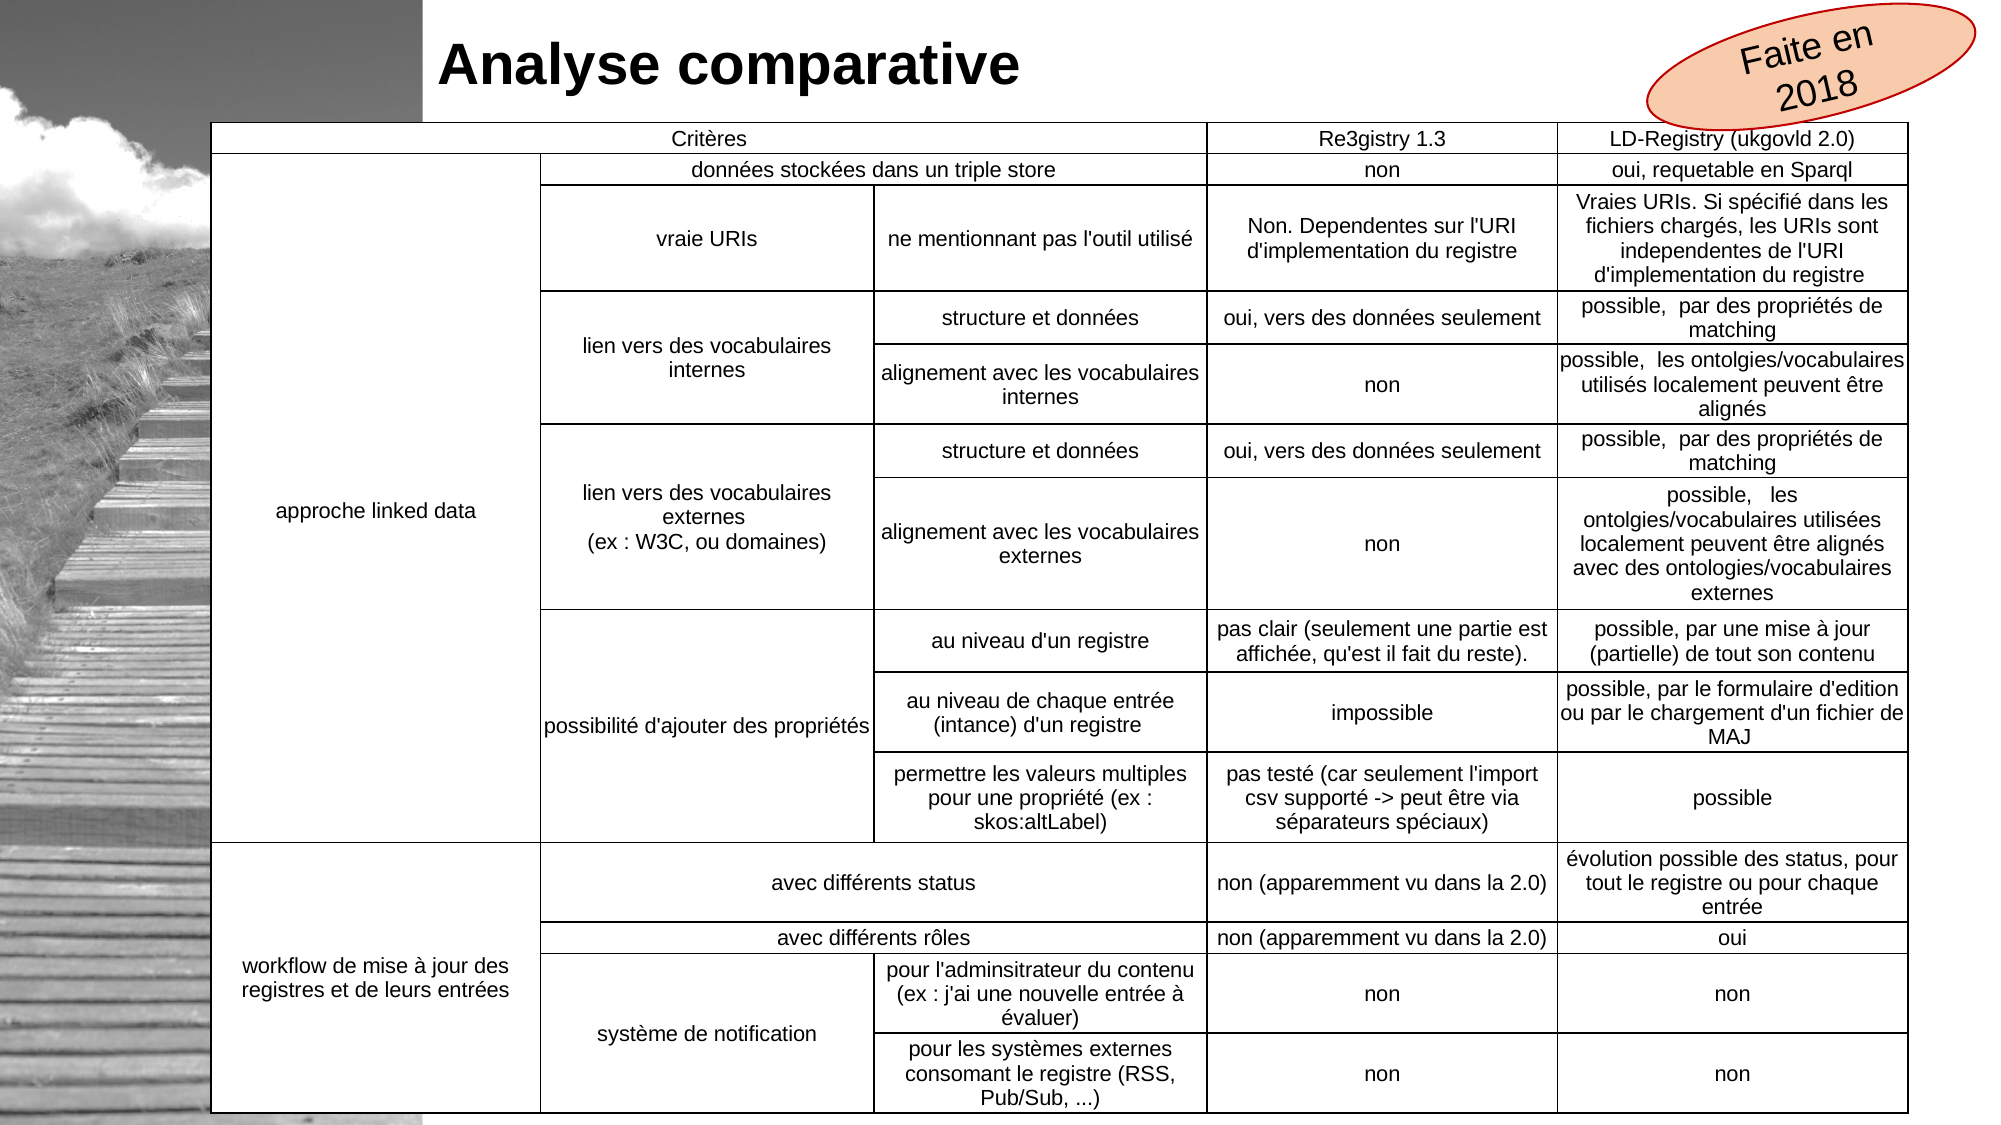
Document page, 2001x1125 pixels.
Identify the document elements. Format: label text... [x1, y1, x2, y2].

table_header Re3gistry 1.3 [1208, 123, 1557, 153]
table_cell structure et données [875, 292, 1206, 343]
table_cell avec différents rôles [541, 923, 1206, 953]
table_cell non [1558, 1034, 1907, 1112]
table_cell non [1208, 954, 1557, 1032]
table_cell ne mentionnant pas l'outil utilisé [875, 186, 1206, 290]
table_cell possible, par une mise à jour (partielle) de tout son contenu [1558, 610, 1907, 671]
table_cell pas testé (car seulement l'import csv supporté -> peut être via séparateurs spéciaux) [1208, 753, 1557, 842]
table_cell oui, requetable en Sparql [1558, 154, 1907, 184]
table_cell oui, vers des données seulement [1208, 425, 1557, 477]
table_cell Vraies URIs. Si spécifié dans les fichiers chargés, les URIs sont independentes de l'URI d'implementation du registre [1558, 186, 1907, 290]
table_cell workflow de mise à jour des registres et de leurs entrées [423, 843, 540, 1112]
table_cell possible, par le formulaire d'edition ou par le chargement d'un fichier de MAJ [1558, 673, 1907, 751]
table_header LD-Registry (ukgovld 2.0) [1558, 123, 1907, 153]
table_cell vraie URIs [541, 186, 873, 290]
text_box Faite en 2018 [1646, 2, 1977, 132]
table_cell structure et données [875, 425, 1206, 477]
table_cell non [1208, 154, 1557, 184]
table_cell possible, les ontolgies/vocabulaires utilisées localement peuvent être alignés avec des ontologies/vocabulaires externes [1558, 478, 1907, 609]
picture [0, 0, 423, 1125]
table_cell possible [1558, 753, 1907, 842]
table_cell non [1558, 954, 1907, 1032]
table_cell données stockées dans un triple store [541, 154, 1206, 184]
table_cell possibilité d'ajouter des propriétés [541, 610, 873, 842]
table_cell pour les systèmes externes consomant le registre (RSS, Pub/Sub, ...) [875, 1034, 1206, 1112]
table_cell Non. Dependentes sur l'URI d'implementation du registre [1208, 186, 1557, 290]
table_cell approche linked data [423, 154, 540, 842]
table_cell possible, par des propriétés de matching [1558, 292, 1907, 343]
text_box Analyse comparative [423, 18, 1675, 104]
table_cell au niveau d'un registre [875, 610, 1206, 671]
table_cell non [1208, 1034, 1557, 1112]
table_cell non [1208, 478, 1557, 609]
table_cell oui, vers des données seulement [1208, 292, 1557, 343]
table_cell pour l'adminsitrateur du contenu (ex : j'ai une nouvelle entrée à évaluer) [875, 954, 1206, 1032]
table_cell pas clair (seulement une partie est affichée, qu'est il fait du reste). [1208, 610, 1557, 671]
table_cell avec différents status [541, 843, 1206, 921]
table_cell au niveau de chaque entrée (intance) d'un registre [875, 673, 1206, 751]
table_cell possible, les ontolgies/vocabulaires utilisés localement peuvent être alignés [1558, 345, 1907, 423]
table_cell alignement avec les vocabulaires externes [875, 478, 1206, 609]
table_cell alignement avec les vocabulaires internes [875, 345, 1206, 423]
table_cell système de notification [541, 954, 873, 1112]
table_cell permettre les valeurs multiples pour une propriété (ex : skos:altLabel) [875, 753, 1206, 842]
table_cell impossible [1208, 673, 1557, 751]
table_cell lien vers des vocabulaires externes (ex : W3C, ou domaines) [541, 425, 873, 609]
table_cell non [1208, 345, 1557, 423]
table_cell non (apparemment vu dans la 2.0) [1208, 923, 1557, 953]
table_cell évolution possible des status, pour tout le registre ou pour chaque entrée [1558, 843, 1907, 921]
table_cell oui [1558, 923, 1907, 953]
table_cell possible, par des propriétés de matching [1558, 425, 1907, 477]
table_header Critères [423, 123, 1206, 153]
table_cell non (apparemment vu dans la 2.0) [1208, 843, 1557, 921]
table_cell lien vers des vocabulaires internes [541, 292, 873, 423]
